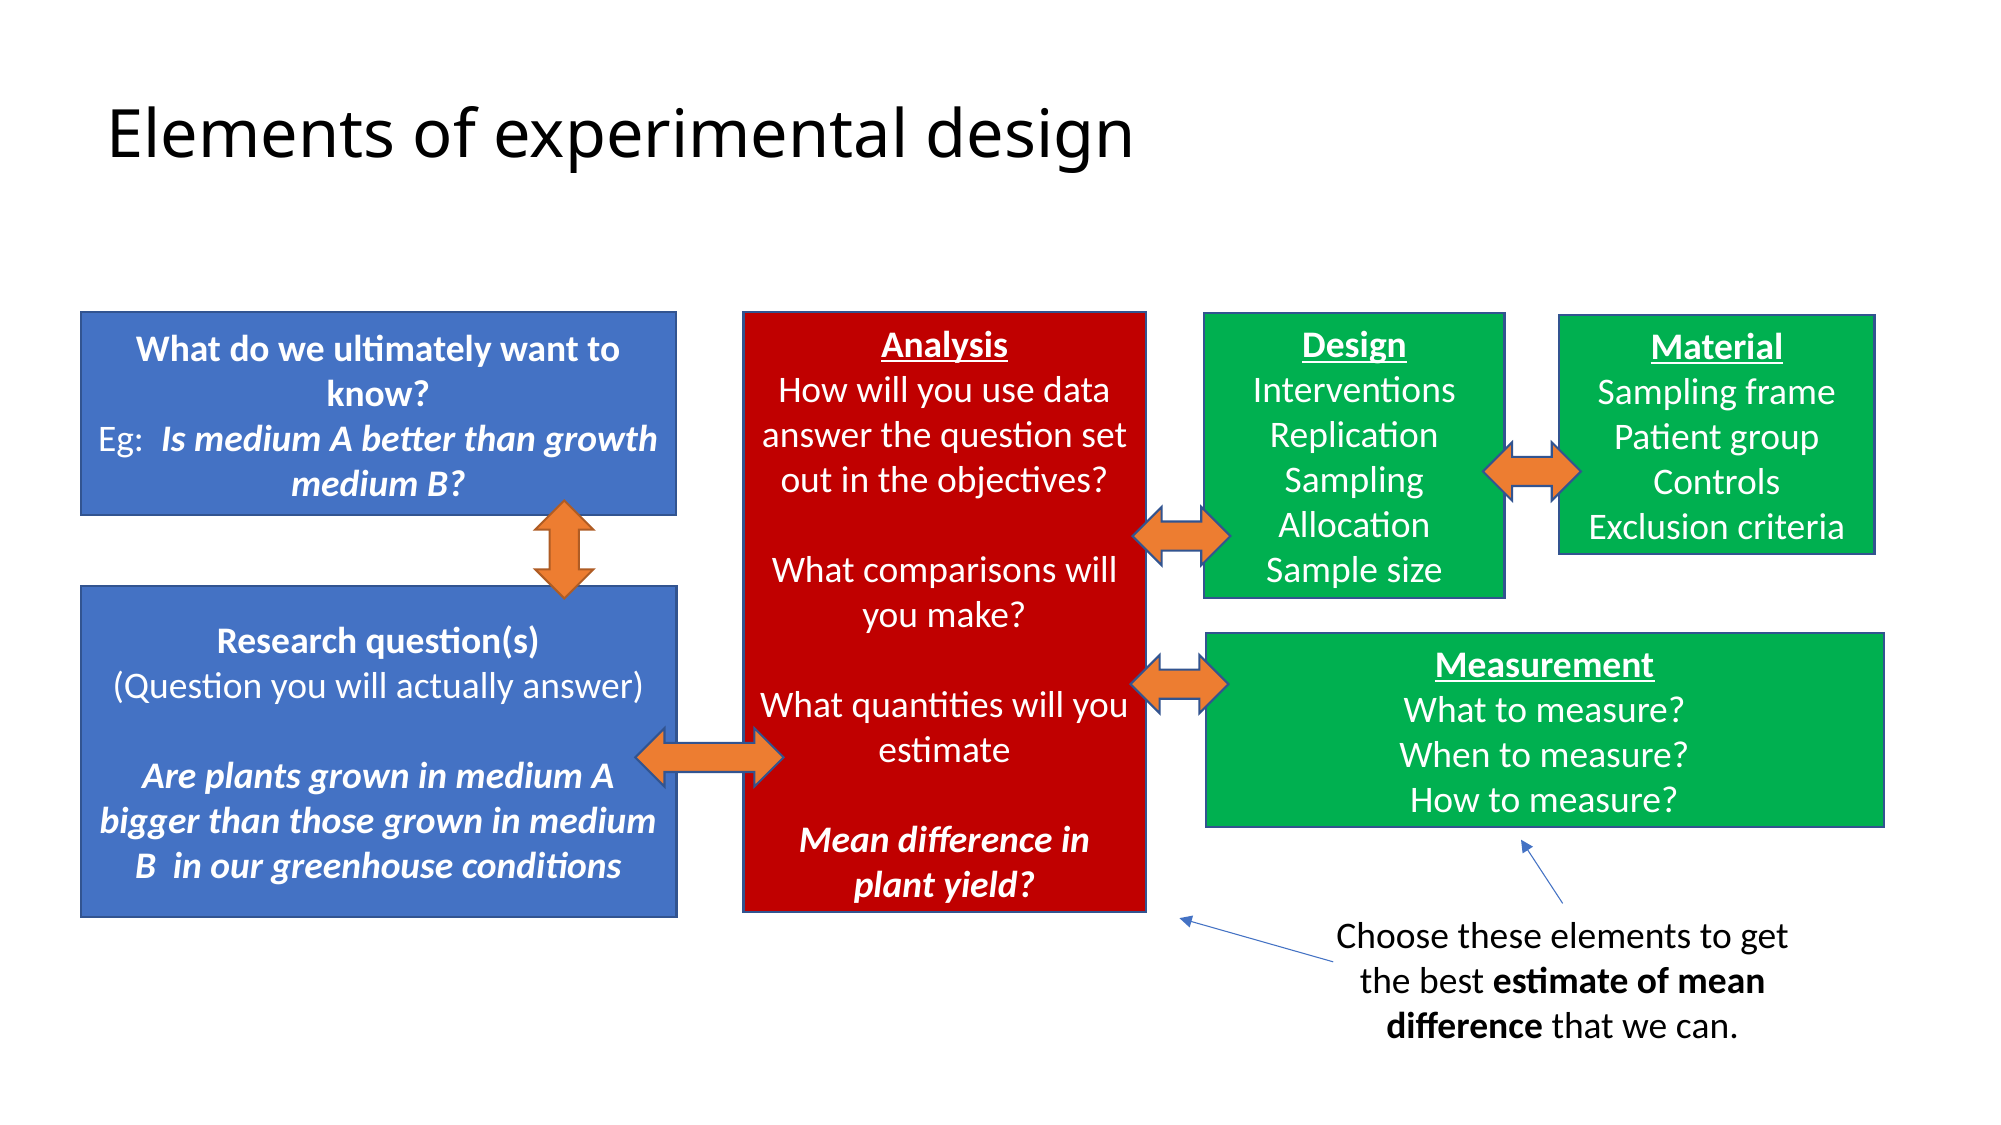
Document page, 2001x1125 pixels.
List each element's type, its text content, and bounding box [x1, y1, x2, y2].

text_box [1481, 439, 1583, 504]
text_box [1130, 504, 1232, 568]
text_box Choose these elements to get the best estimate of mean difference that we can. [1309, 903, 1817, 1054]
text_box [1179, 918, 1334, 962]
text_box Design Interventions Replication Sampling Allocation Sample size [1203, 312, 1506, 599]
text_box [1129, 652, 1230, 716]
text_box [532, 499, 596, 600]
text_box Research question(s) (Question you will actually answer) Are plants grown in medium A bigger than those grown in medium B in our greenhouse conditions [80, 585, 678, 918]
text_box What do we ultimately want to know? Eg: Is medium A better than growth medium B? [80, 311, 677, 516]
list Elements of experimental design [91, 92, 1817, 643]
text_box Analysis How will you use data answer the question set out in the objectives? What comparisons will you make? What quantities will you estimate Mean difference in plant yield? [742, 311, 1147, 913]
text_box Material Sampling frame Patient group Controls Exclusion criteria [1558, 314, 1876, 555]
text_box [1520, 839, 1563, 904]
text_box Measurement What to measure? When to measure? How to measure? [1205, 632, 1885, 828]
text_box [633, 725, 786, 790]
